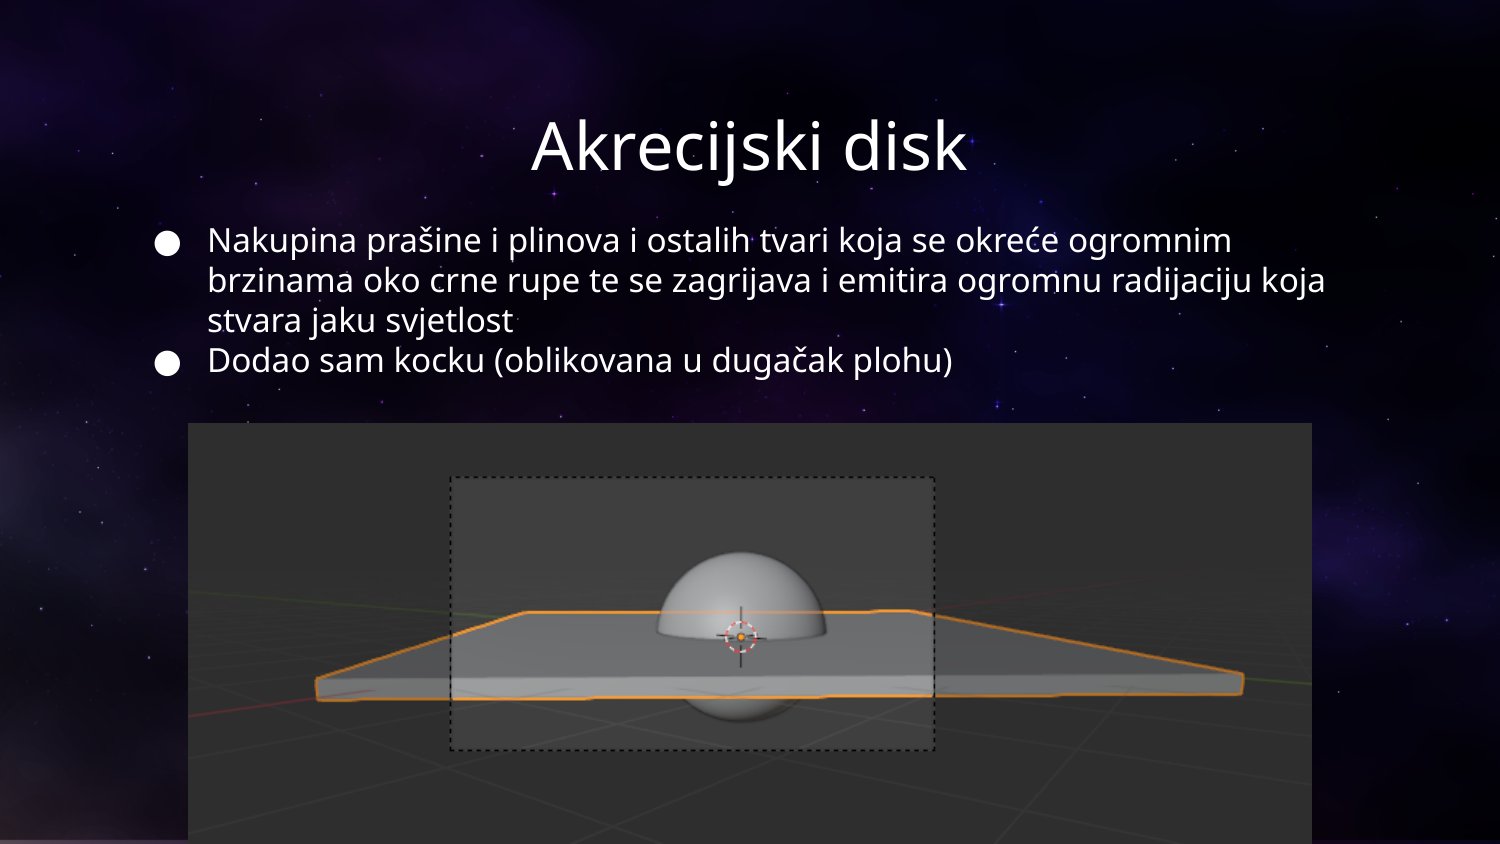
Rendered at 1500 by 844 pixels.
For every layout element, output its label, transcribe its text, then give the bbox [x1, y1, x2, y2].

picture [0, 0, 1500, 844]
title Akrecijski disk [116, 88, 1383, 183]
list Nakupina prašine i plinova i ostalih tvari koja se okreće ogromnim brzinama oko crne rupe te se zagrijava i emitira ogromnu radijaciju koja stvara jaku svjetlost Dodao sam kocku (oblikovana u dugačak plohu) [116, 204, 1383, 756]
